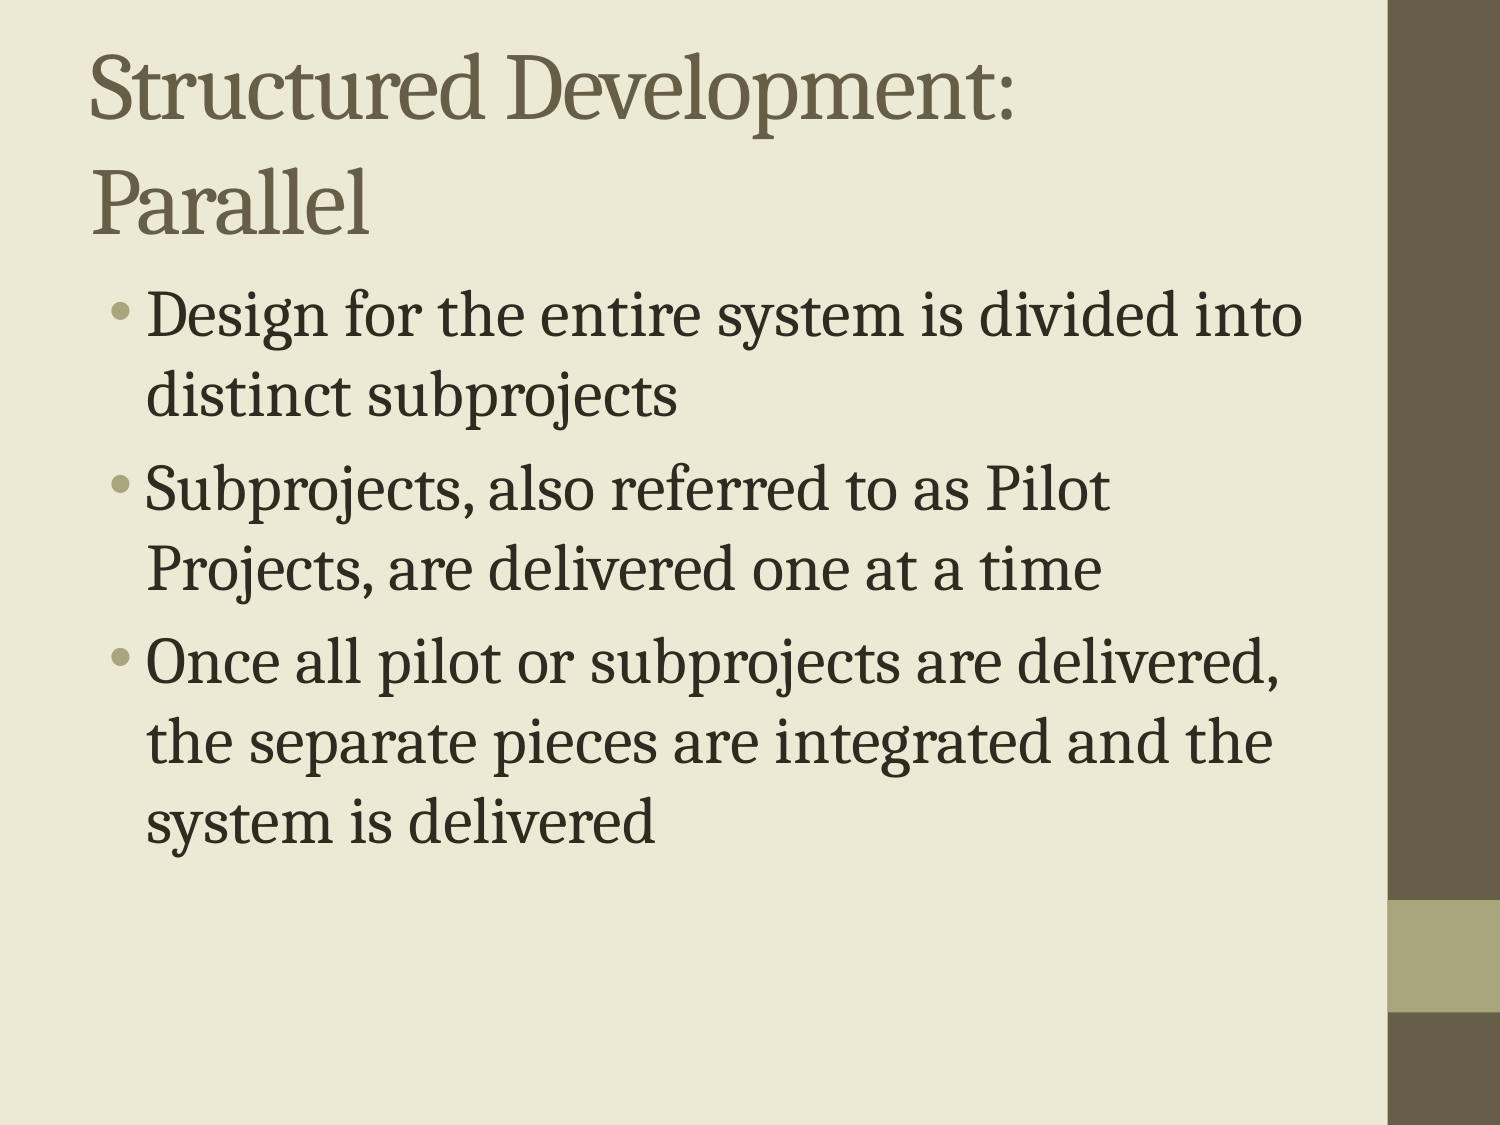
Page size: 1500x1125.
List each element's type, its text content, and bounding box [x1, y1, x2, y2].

title Structured Development: Parallel [75, 45, 1325, 233]
list Design for the entire system is divided into distinct subprojects Subprojects, also referred to as Pilot Projects, are delivered one at a time Once all pilot or subprojects are delivered, the separate pieces are integrated and the system is delivered [75, 262, 1325, 1050]
